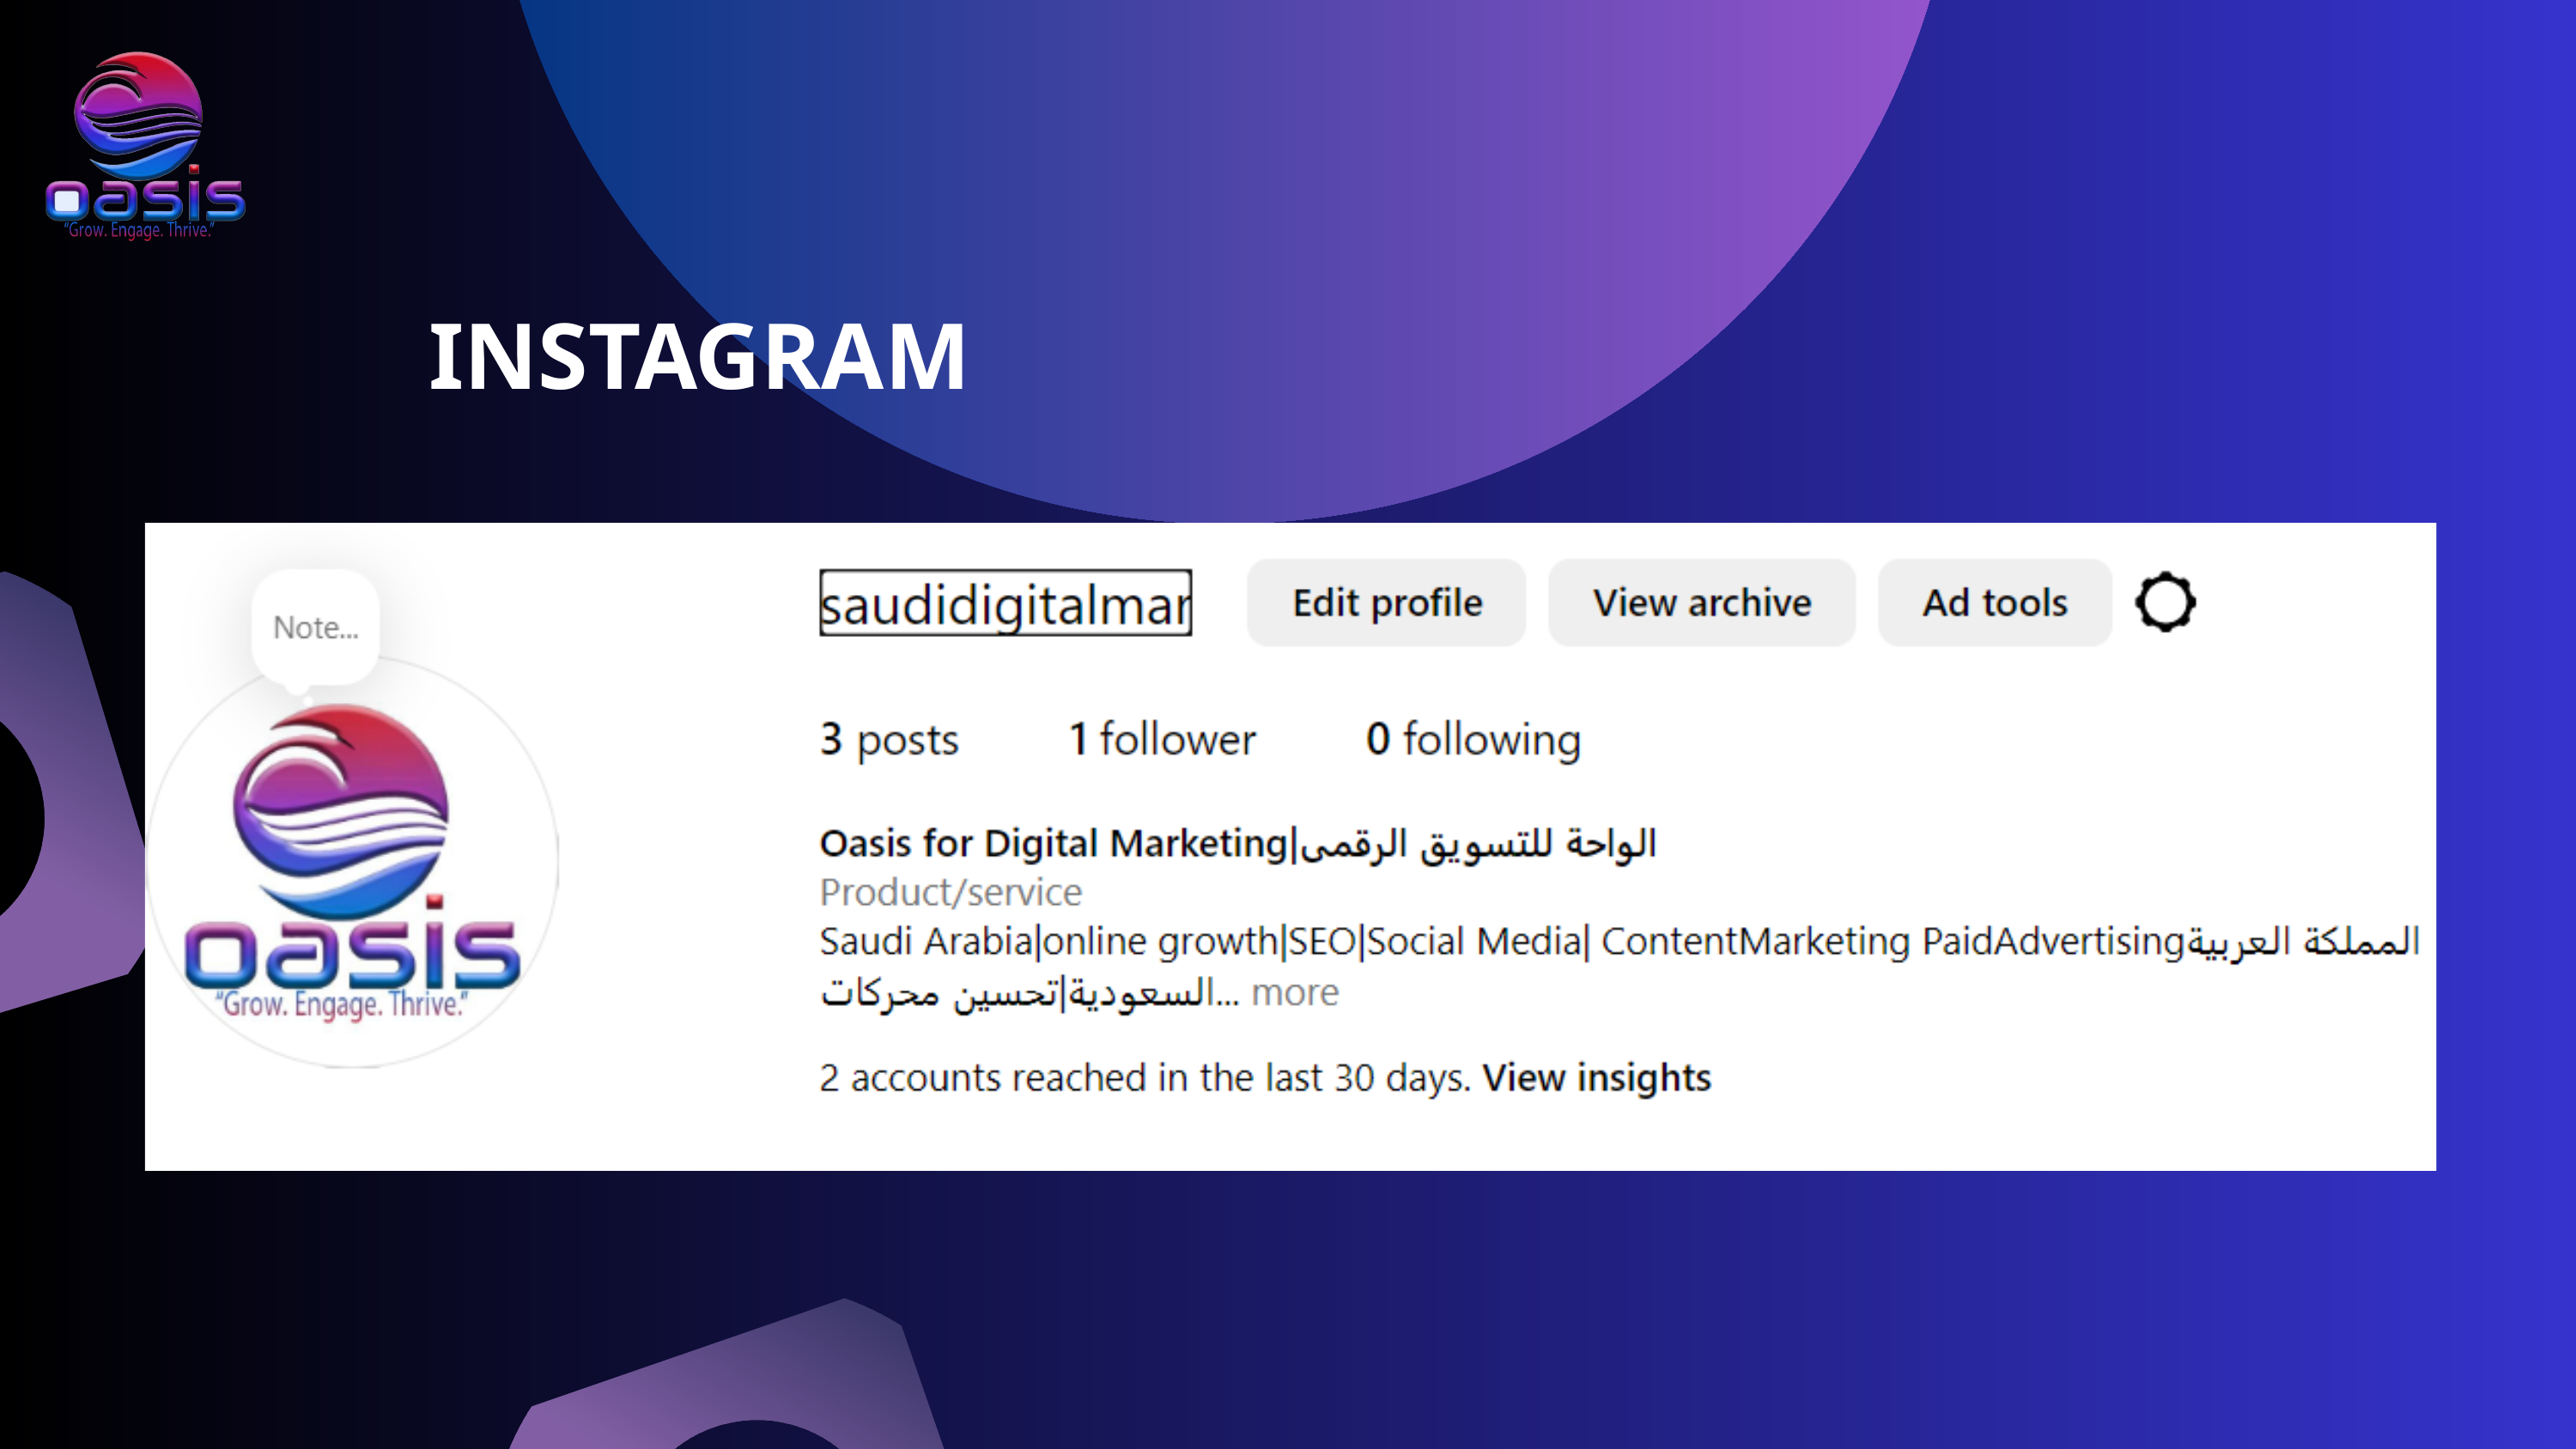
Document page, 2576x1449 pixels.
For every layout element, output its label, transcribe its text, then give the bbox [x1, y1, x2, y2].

text_box INSTAGRAM [428, 280, 483, 408]
text_box [144, 523, 2437, 1171]
text_box [22, 22, 268, 268]
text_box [488, 0, 1961, 524]
text_box [489, 1283, 945, 1449]
text_box [0, 555, 144, 1013]
